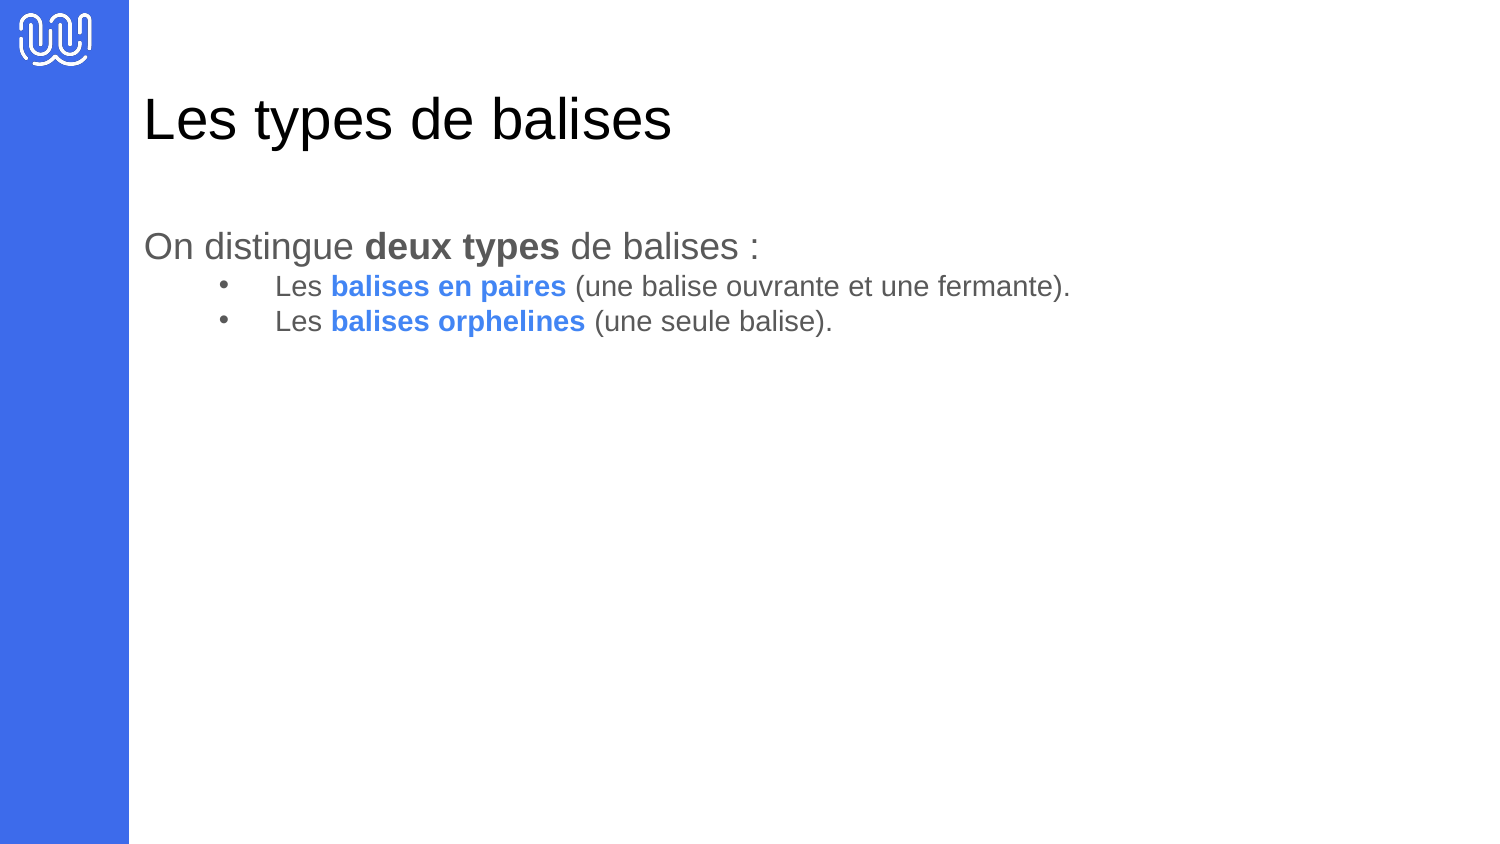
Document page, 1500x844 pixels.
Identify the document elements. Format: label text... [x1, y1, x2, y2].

title Les types de balises [129, 50, 1372, 166]
picture [18, 13, 99, 66]
list On distingue deux types de balises : Les balises en paires (une balise ouvrante et une fermante). Les balises orphelines (une seule balise). [129, 206, 1372, 794]
text_box [0, 0, 129, 844]
